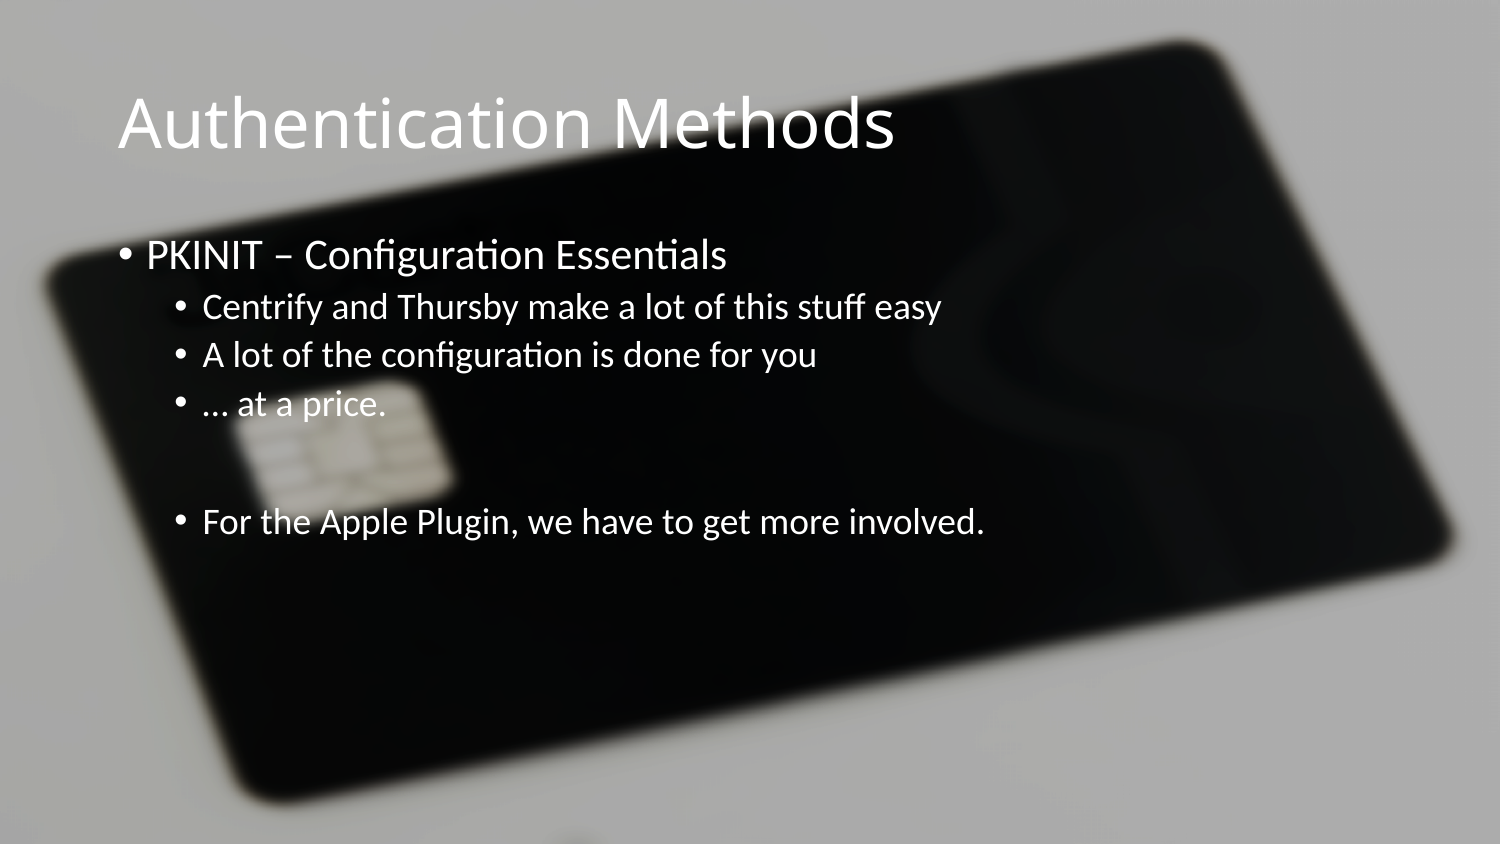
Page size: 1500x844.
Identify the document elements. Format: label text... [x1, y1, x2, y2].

list PKINIT – Configuration Essentials Centrify and Thursby make a lot of this stuff easy A lot of the configuration is done for you … at a price. For the Apple Plugin, we have to get more involved. [103, 224, 1397, 760]
title Authentication Methods [103, 44, 1397, 208]
picture [0, 0, 1500, 844]
